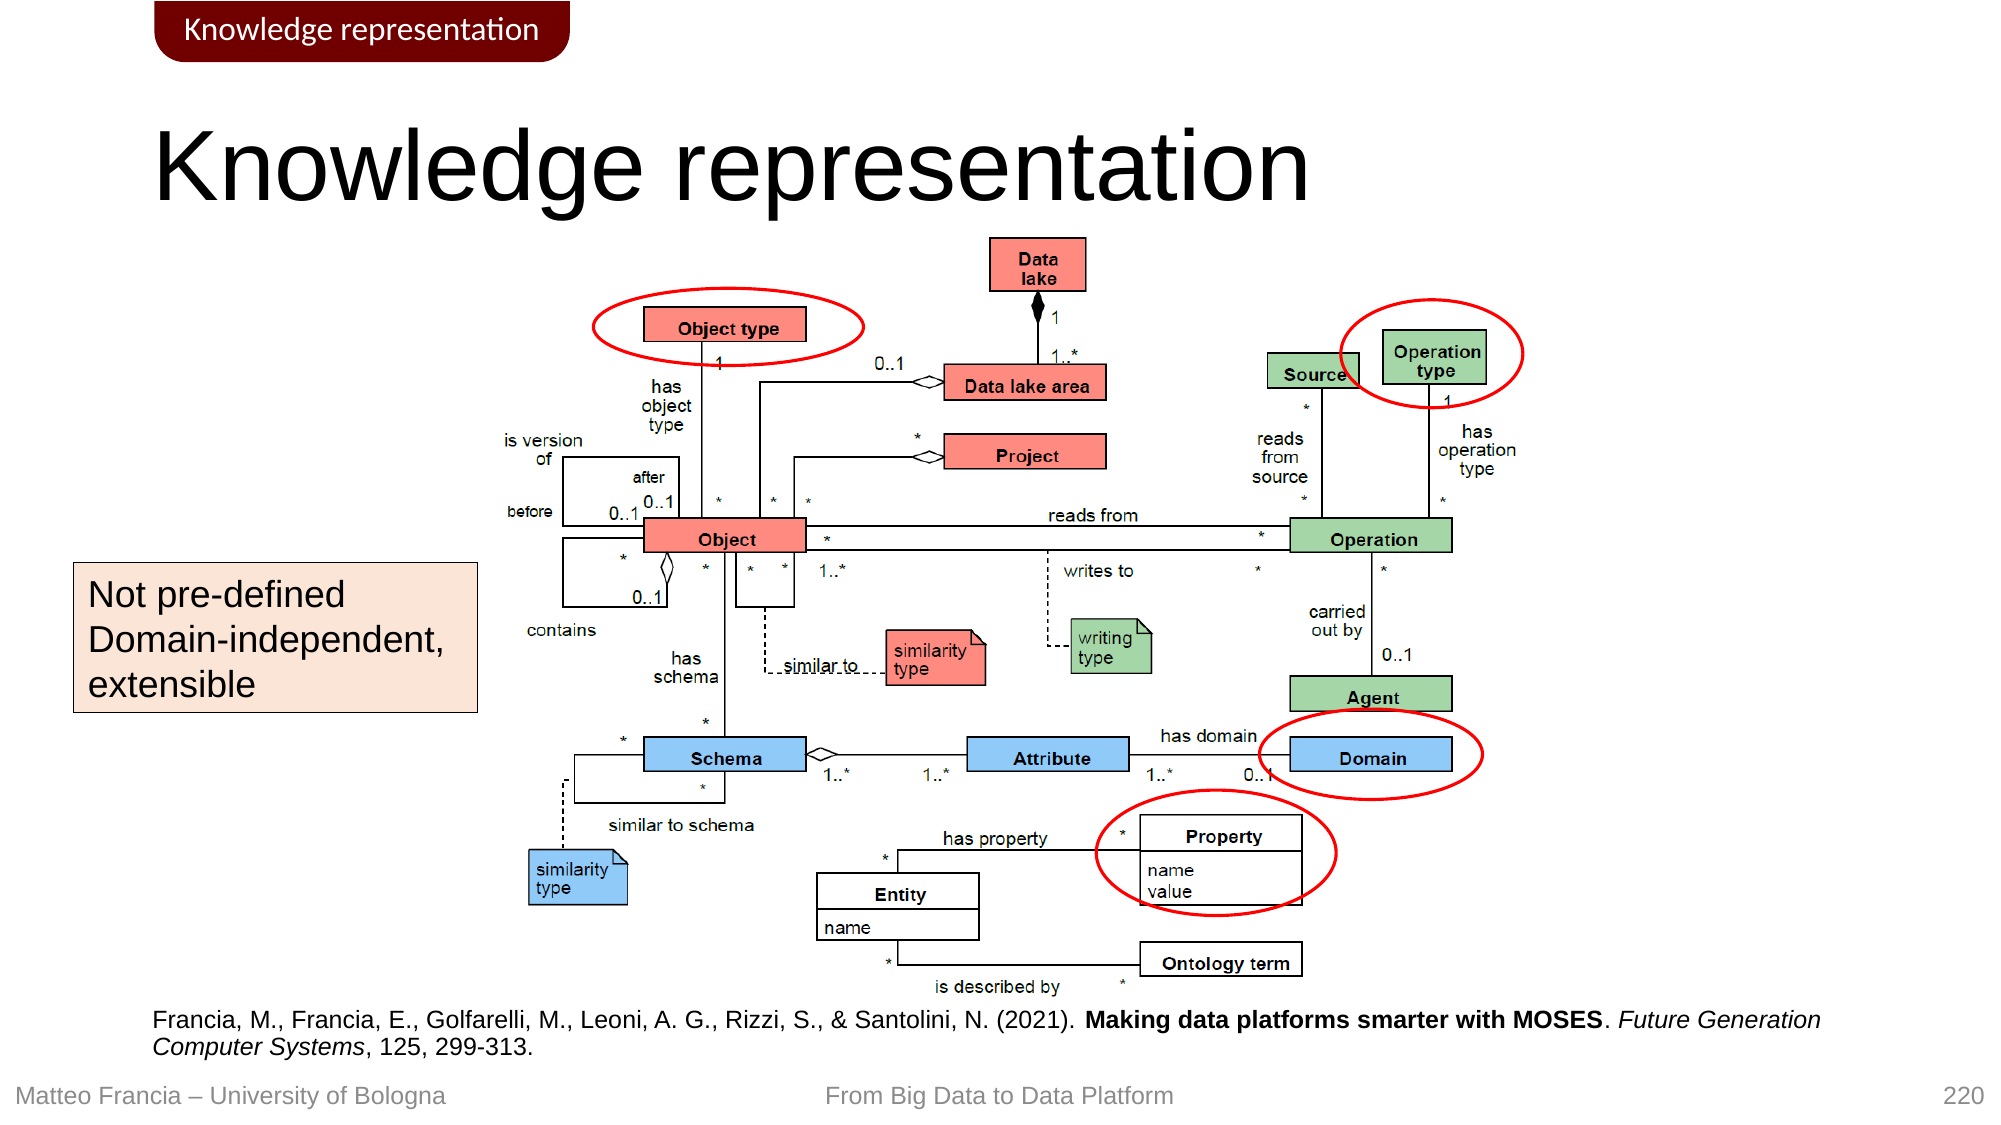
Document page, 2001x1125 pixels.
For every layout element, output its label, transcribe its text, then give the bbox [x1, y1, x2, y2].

picture [477, 228, 1523, 1004]
list Francia, M., Francia, E., Golfarelli, M., Leoni, A. G., Rizzi, S., & Santolini, N. (2021). Making data platforms smarter with MOSES. Future Generation Computer Systems, 125, 299-313. [137, 1003, 1863, 1064]
slide_number 220 [1550, 1065, 2000, 1125]
footer Matteo Francia – University of Bologna [0, 1065, 509, 1125]
text_box Not pre-defined Domain-independent, extensible [73, 562, 477, 713]
text_box Knowledge representation [154, 1, 570, 63]
title Knowledge representation [137, 59, 1863, 278]
